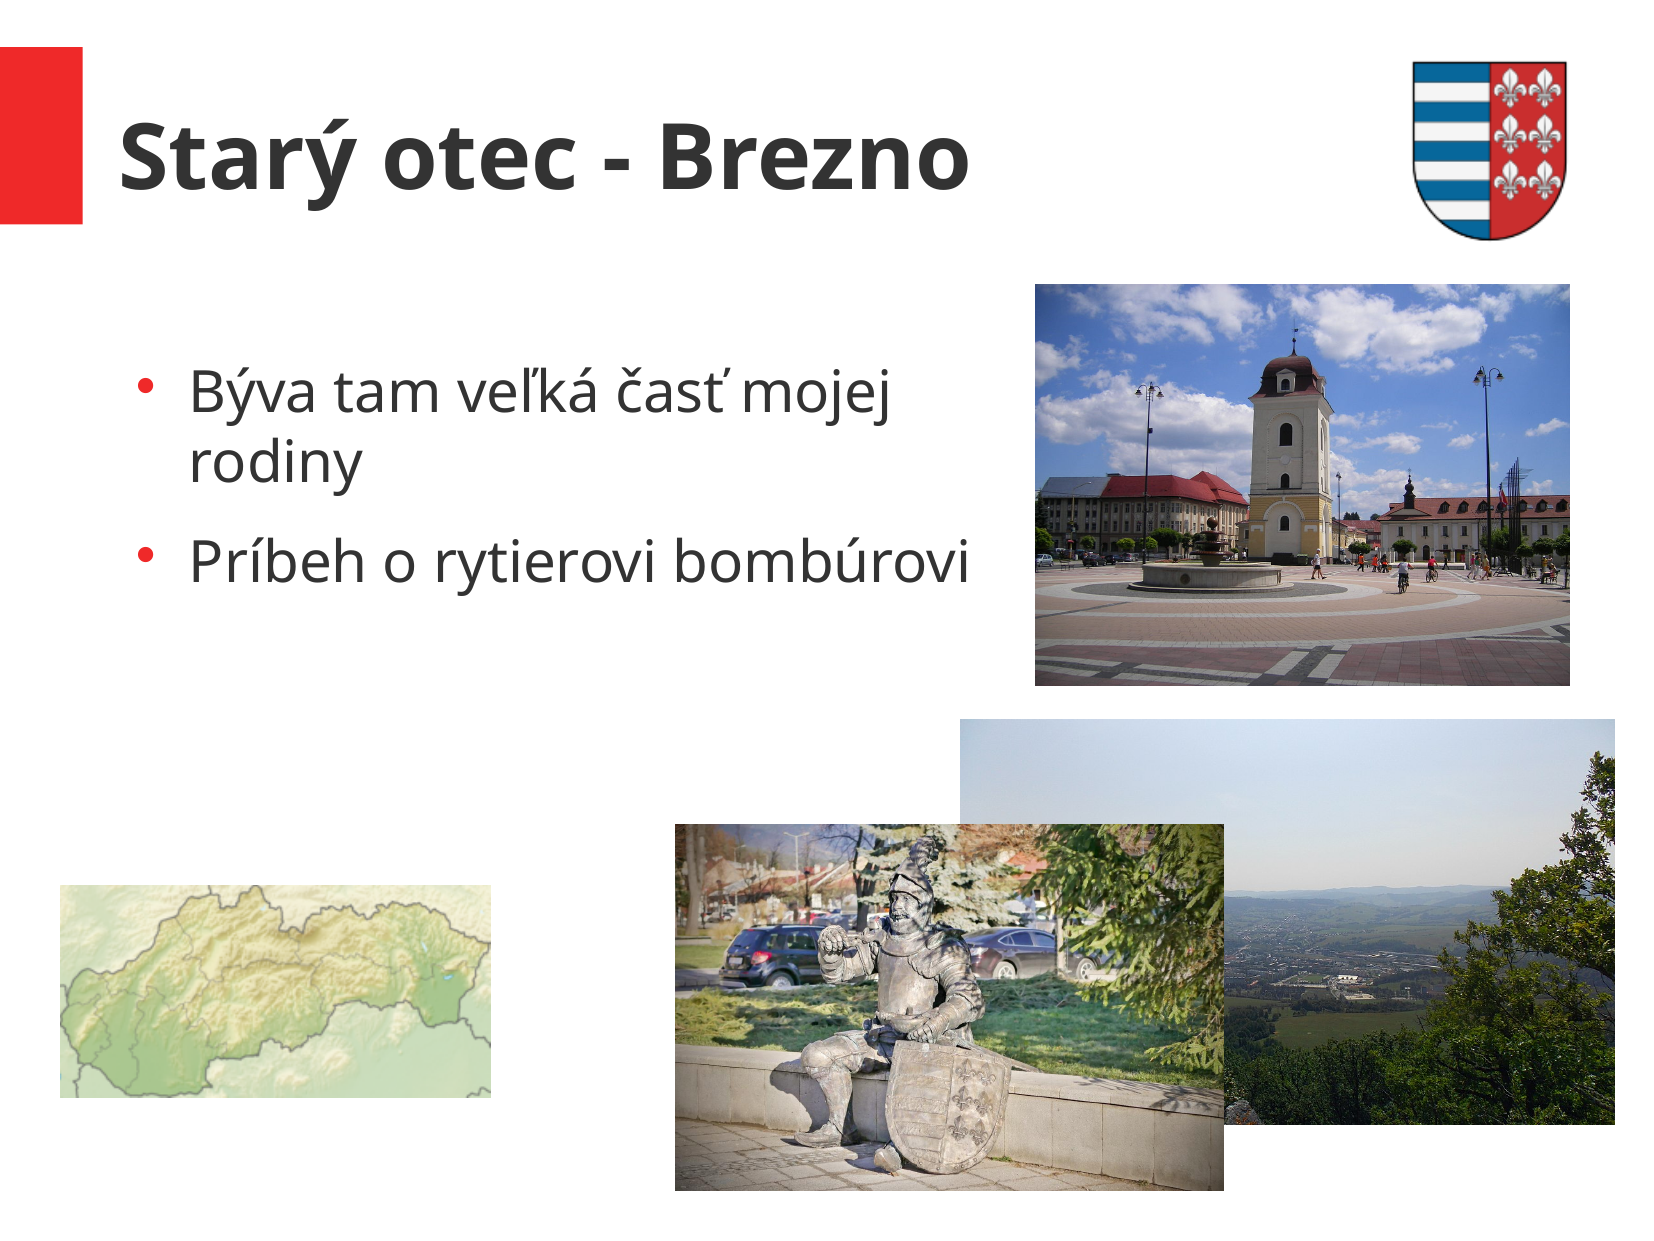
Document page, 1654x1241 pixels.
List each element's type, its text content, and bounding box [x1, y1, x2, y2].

text_box Starý otec - Brezno [118, 49, 1571, 257]
picture [1034, 284, 1570, 687]
text_box Býva tam veľká časť mojej rodiny Príbeh o rytierovi bombúrovi [118, 354, 1020, 1074]
picture [674, 718, 1615, 1192]
picture [1409, 59, 1570, 244]
picture [59, 884, 492, 1098]
